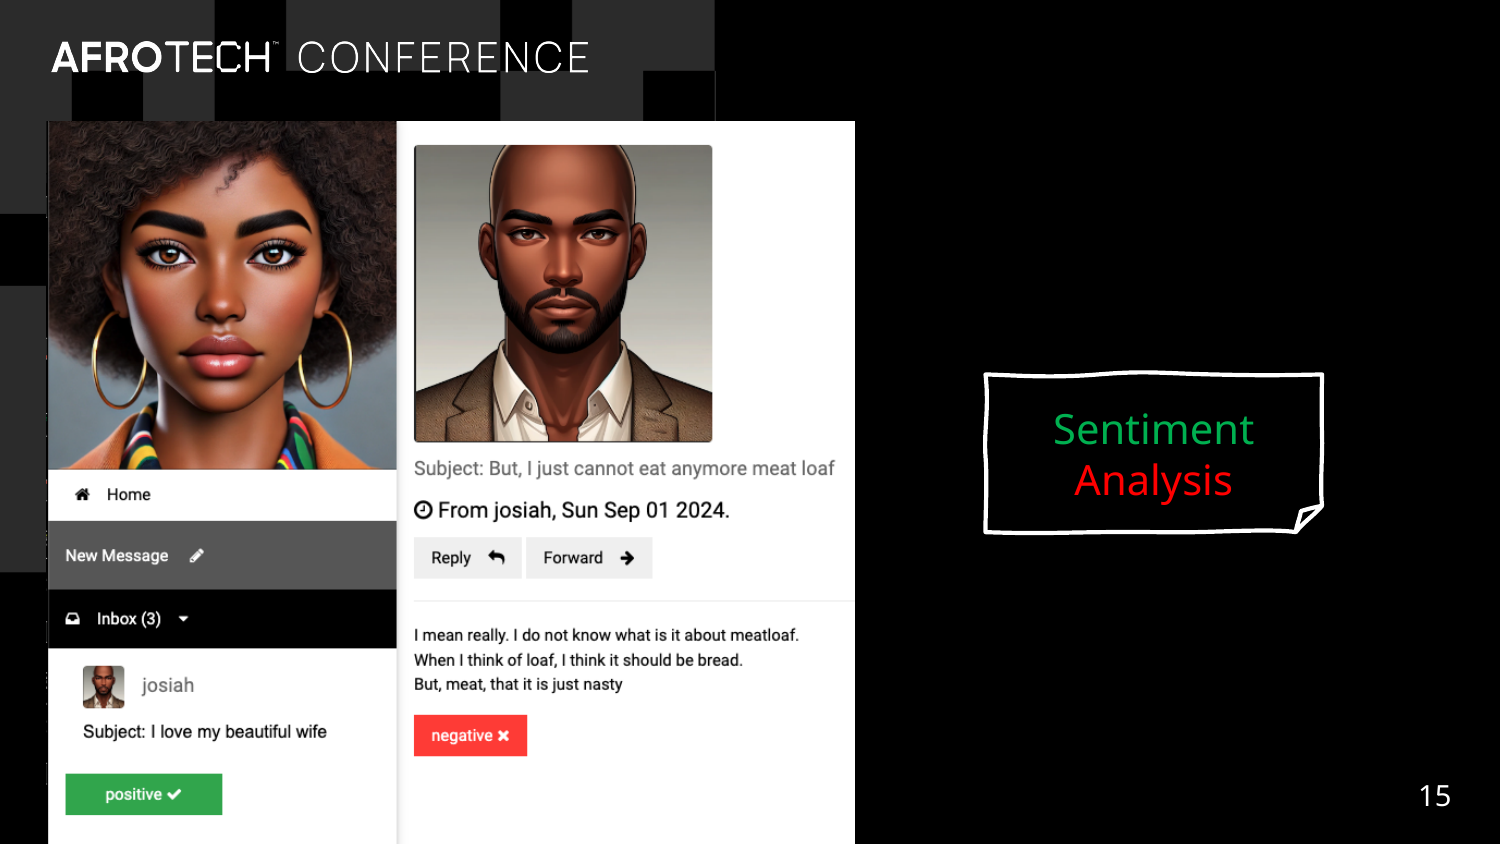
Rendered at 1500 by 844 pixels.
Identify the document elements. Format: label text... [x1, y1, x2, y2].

text_box Sentiment Analysis [983, 370, 1325, 536]
picture [0, 0, 856, 844]
slide_number 15 [1389, 764, 1480, 830]
